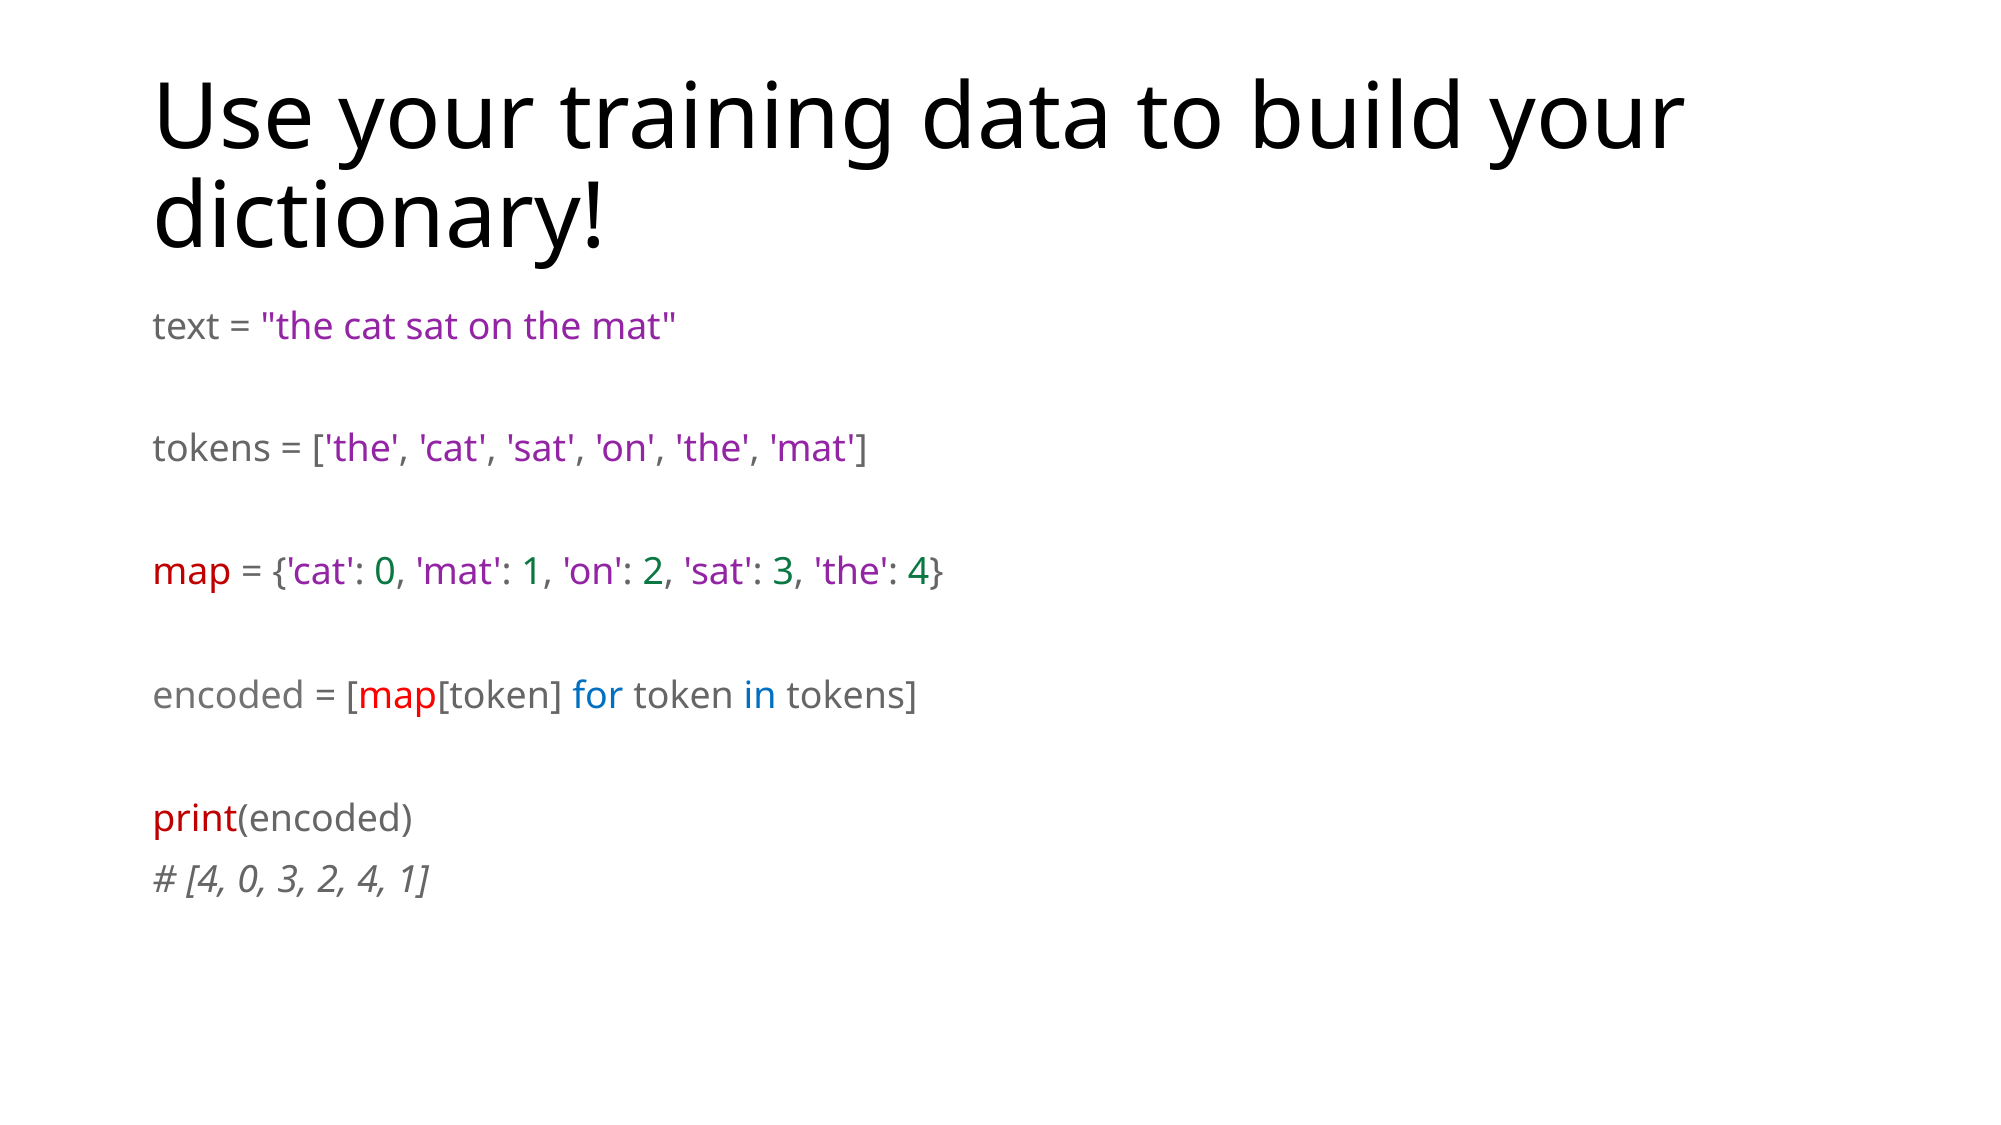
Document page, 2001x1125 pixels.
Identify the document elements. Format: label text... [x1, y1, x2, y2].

title Use your training data to build your dictionary! [137, 59, 1863, 278]
list text = "the cat sat on the mat" tokens = ['the', 'cat', 'sat', 'on', 'the', 'mat'] map = {'cat': 0, 'mat': 1, 'on': 2, 'sat': 3, 'the': 4} encoded = [map[token] for token in tokens] print(encoded) # [4, 0, 3, 2, 4, 1] [137, 299, 1863, 1014]
